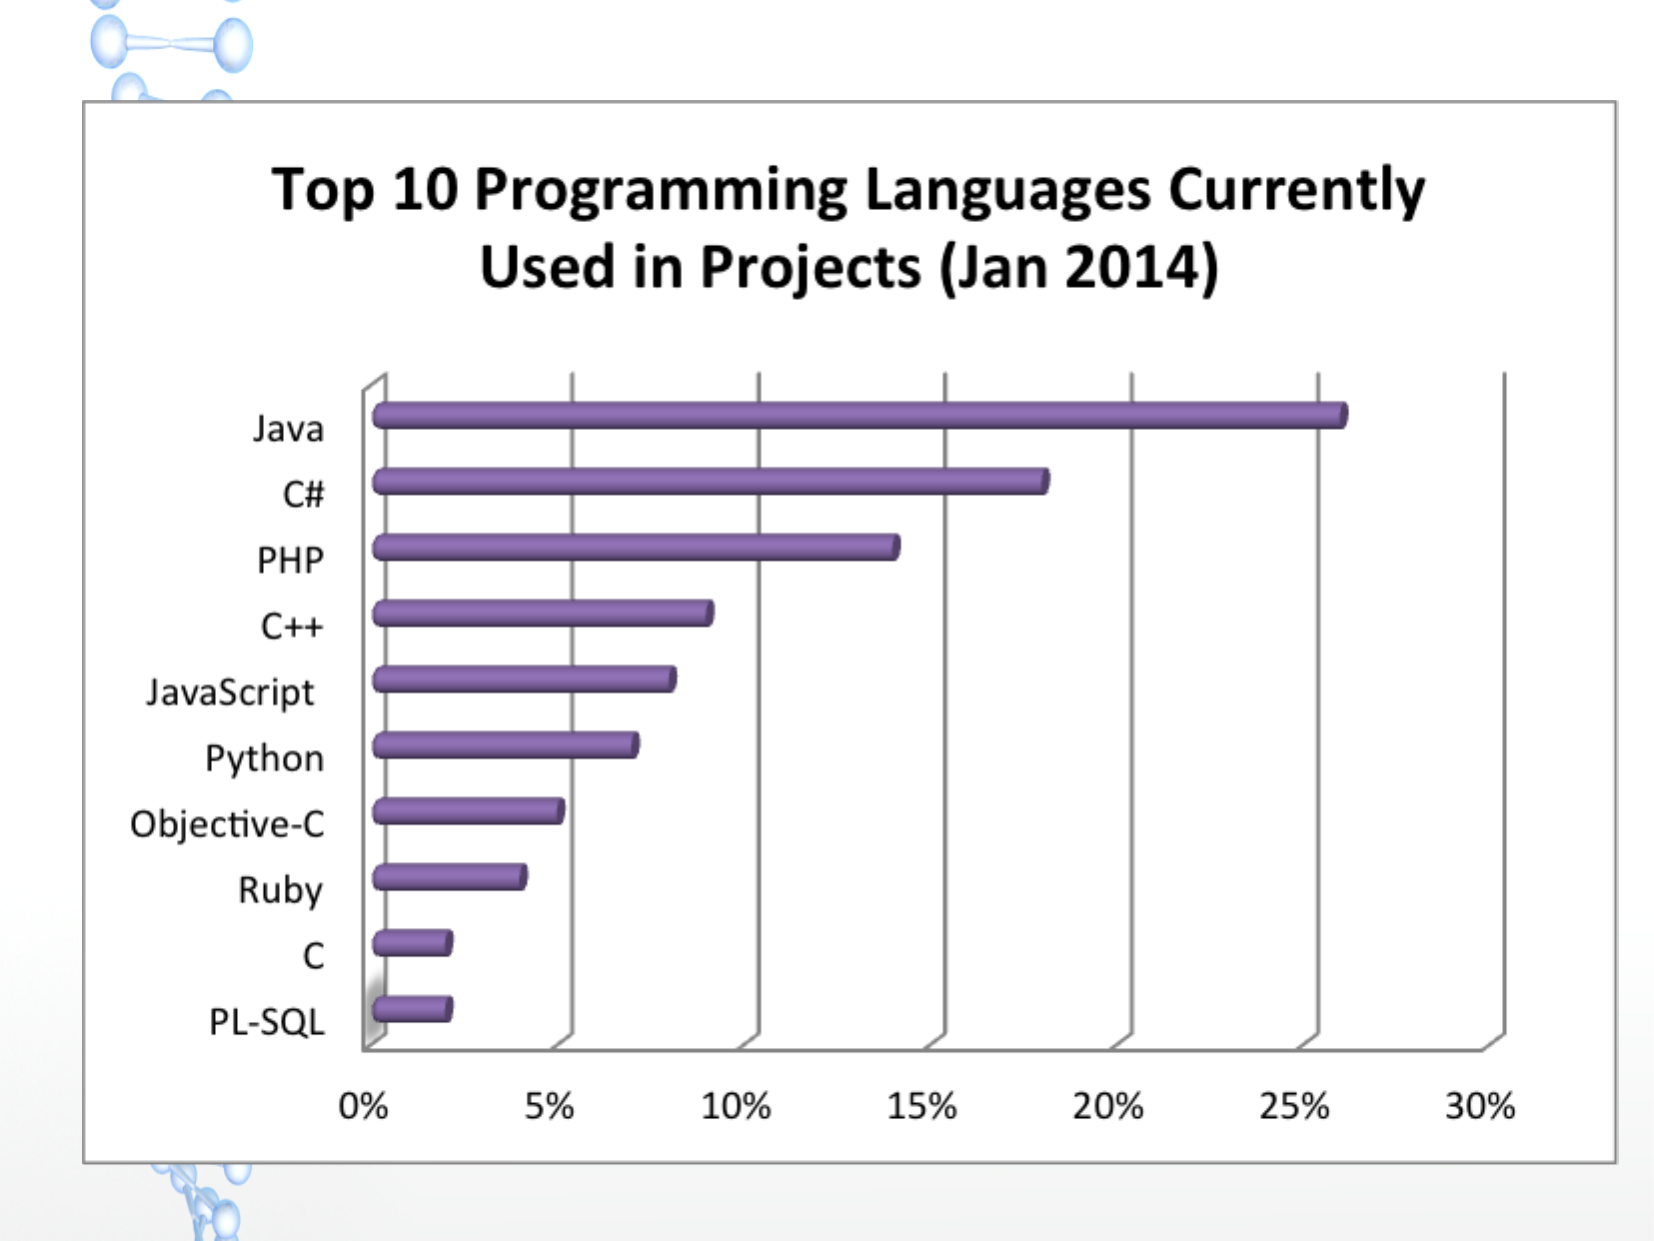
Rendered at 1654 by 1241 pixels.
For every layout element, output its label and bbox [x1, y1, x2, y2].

picture [0, 0, 1654, 1241]
list [82, 100, 1619, 1167]
